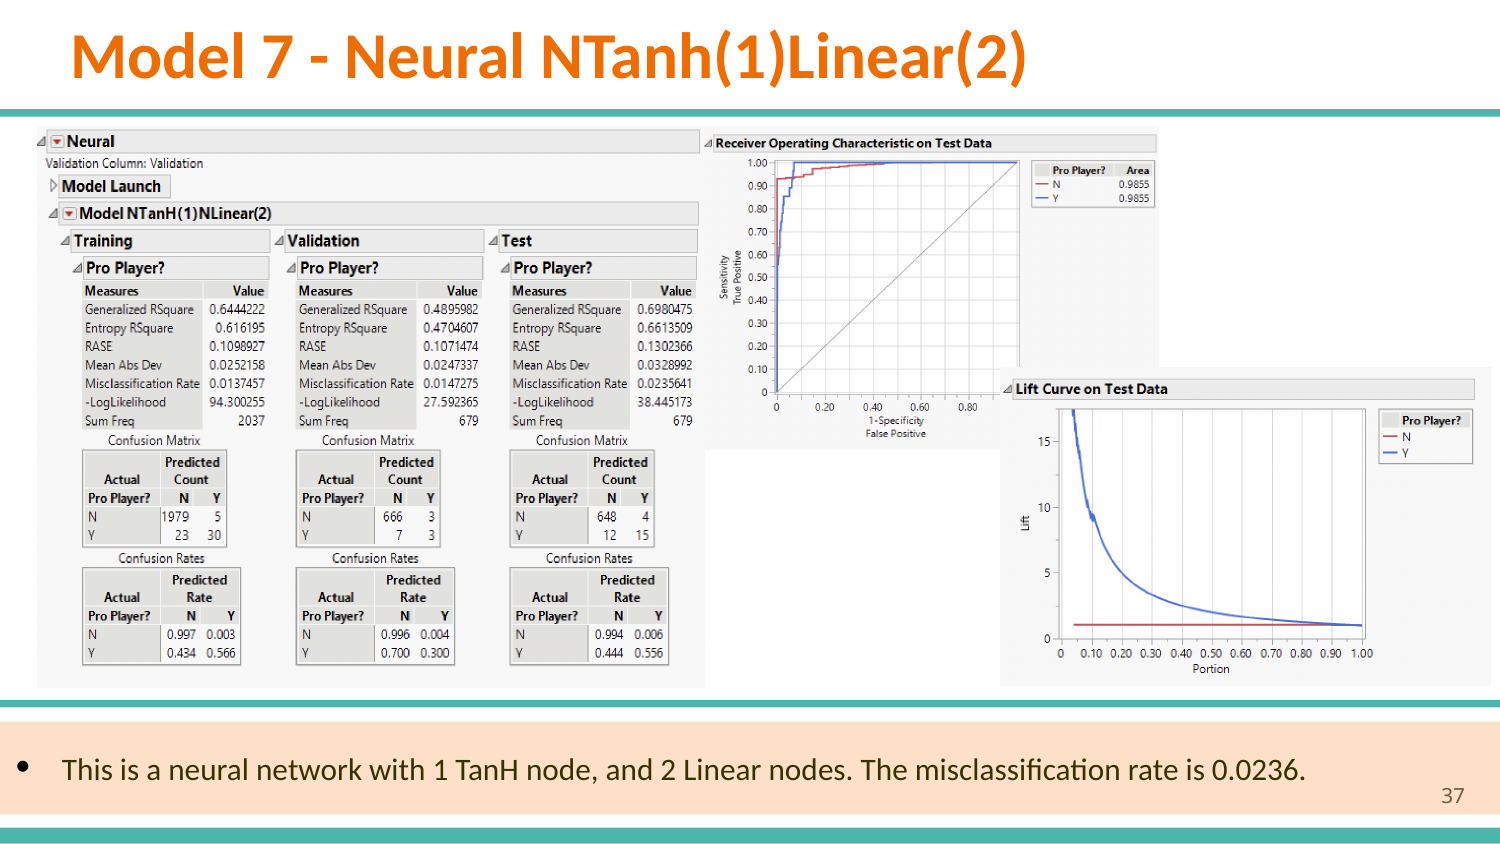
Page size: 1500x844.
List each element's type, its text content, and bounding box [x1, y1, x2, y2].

text_box This is a neural network with 1 TanH node, and 2 Linear nodes. The misclassification rate is 0.0236. [0, 721, 1500, 815]
title Model 7 - Neural NTanh(1)Linear(2) [55, 0, 1500, 109]
picture [37, 125, 1491, 689]
text_box [0, 699, 1500, 708]
slide_number 37 [1389, 764, 1480, 830]
text_box [0, 109, 1500, 117]
